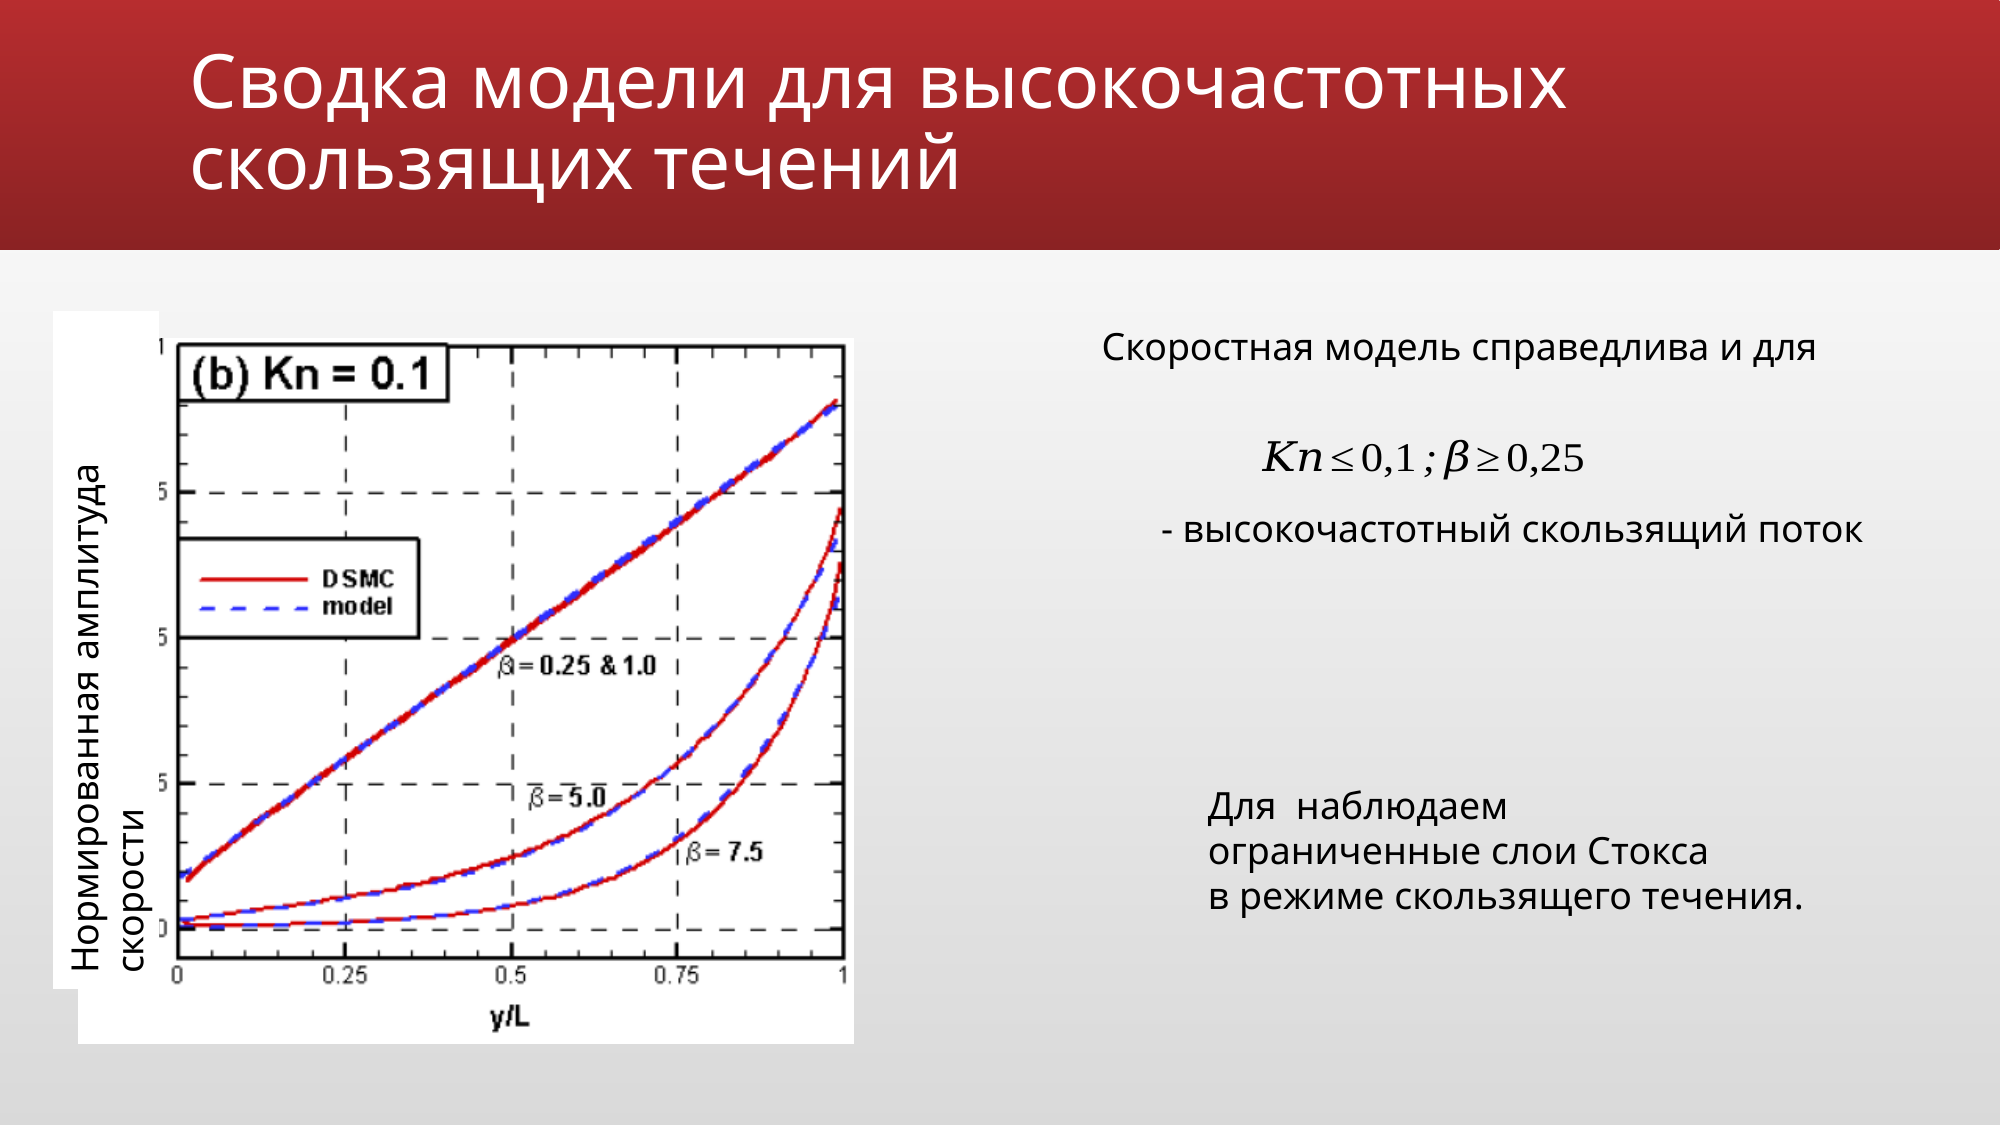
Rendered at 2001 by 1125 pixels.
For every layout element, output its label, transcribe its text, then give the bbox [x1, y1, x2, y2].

text_box Скоростная модель справедлива и для [1086, 315, 2000, 376]
text_box - высокочастотный скользящий поток [1146, 497, 2000, 558]
title Сводка модели для высокочастотных скользящих течений [174, 16, 1825, 234]
text_box Нормированная амплитуда скорости [53, 311, 159, 989]
picture [78, 338, 854, 1044]
